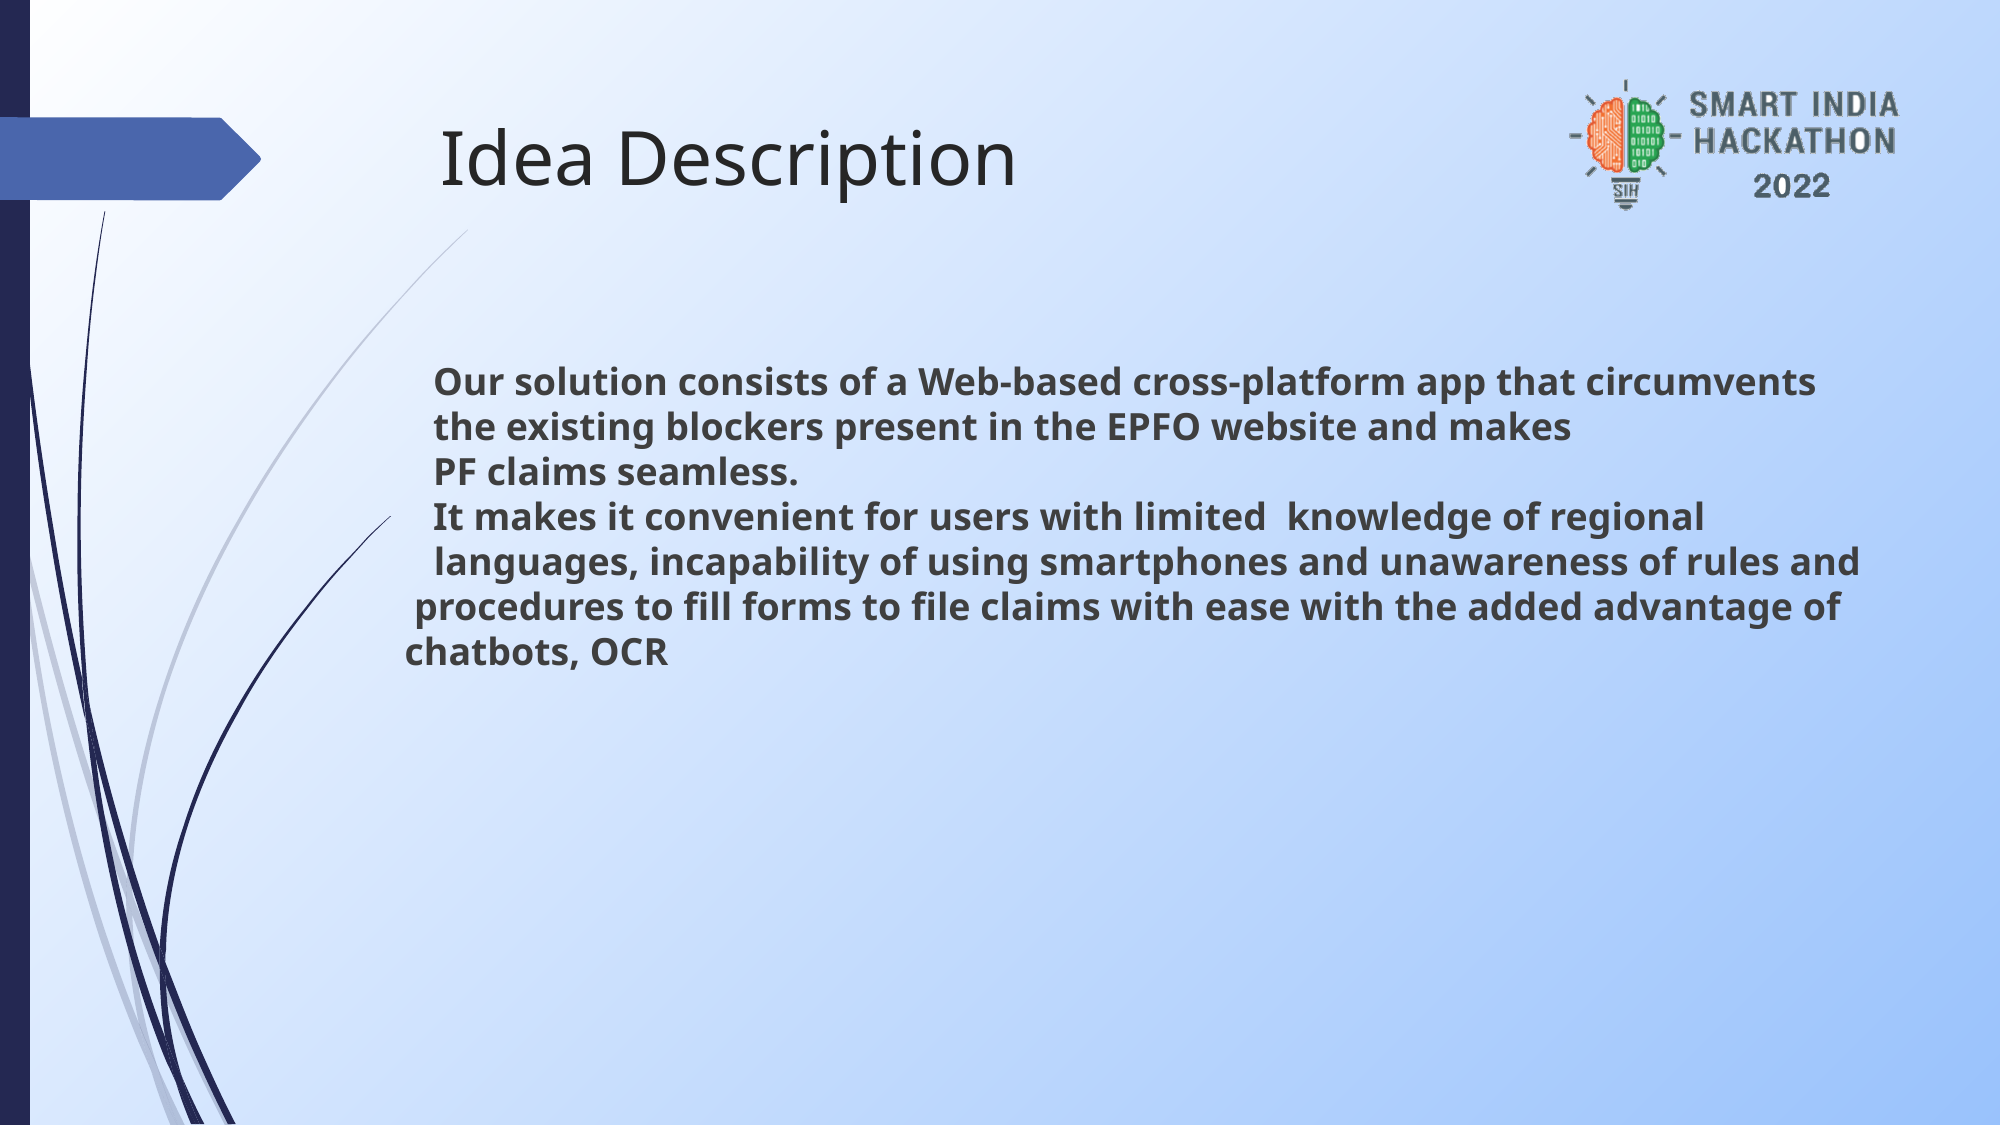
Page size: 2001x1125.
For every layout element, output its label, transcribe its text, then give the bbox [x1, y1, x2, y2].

picture [1559, 60, 1904, 217]
title Idea Description [425, 102, 1888, 313]
list Our solution consists of a Web-based cross-platform app that circumvents the existing blockers present in the EPFO website and makes PF claims seamless. It makes it convenient for users with limited knowledge of regional languages, incapability of using smartphones and unawareness of rules and procedures to fill forms to file claims with ease with the added advantage of chatbots, OCR [389, 350, 1888, 970]
